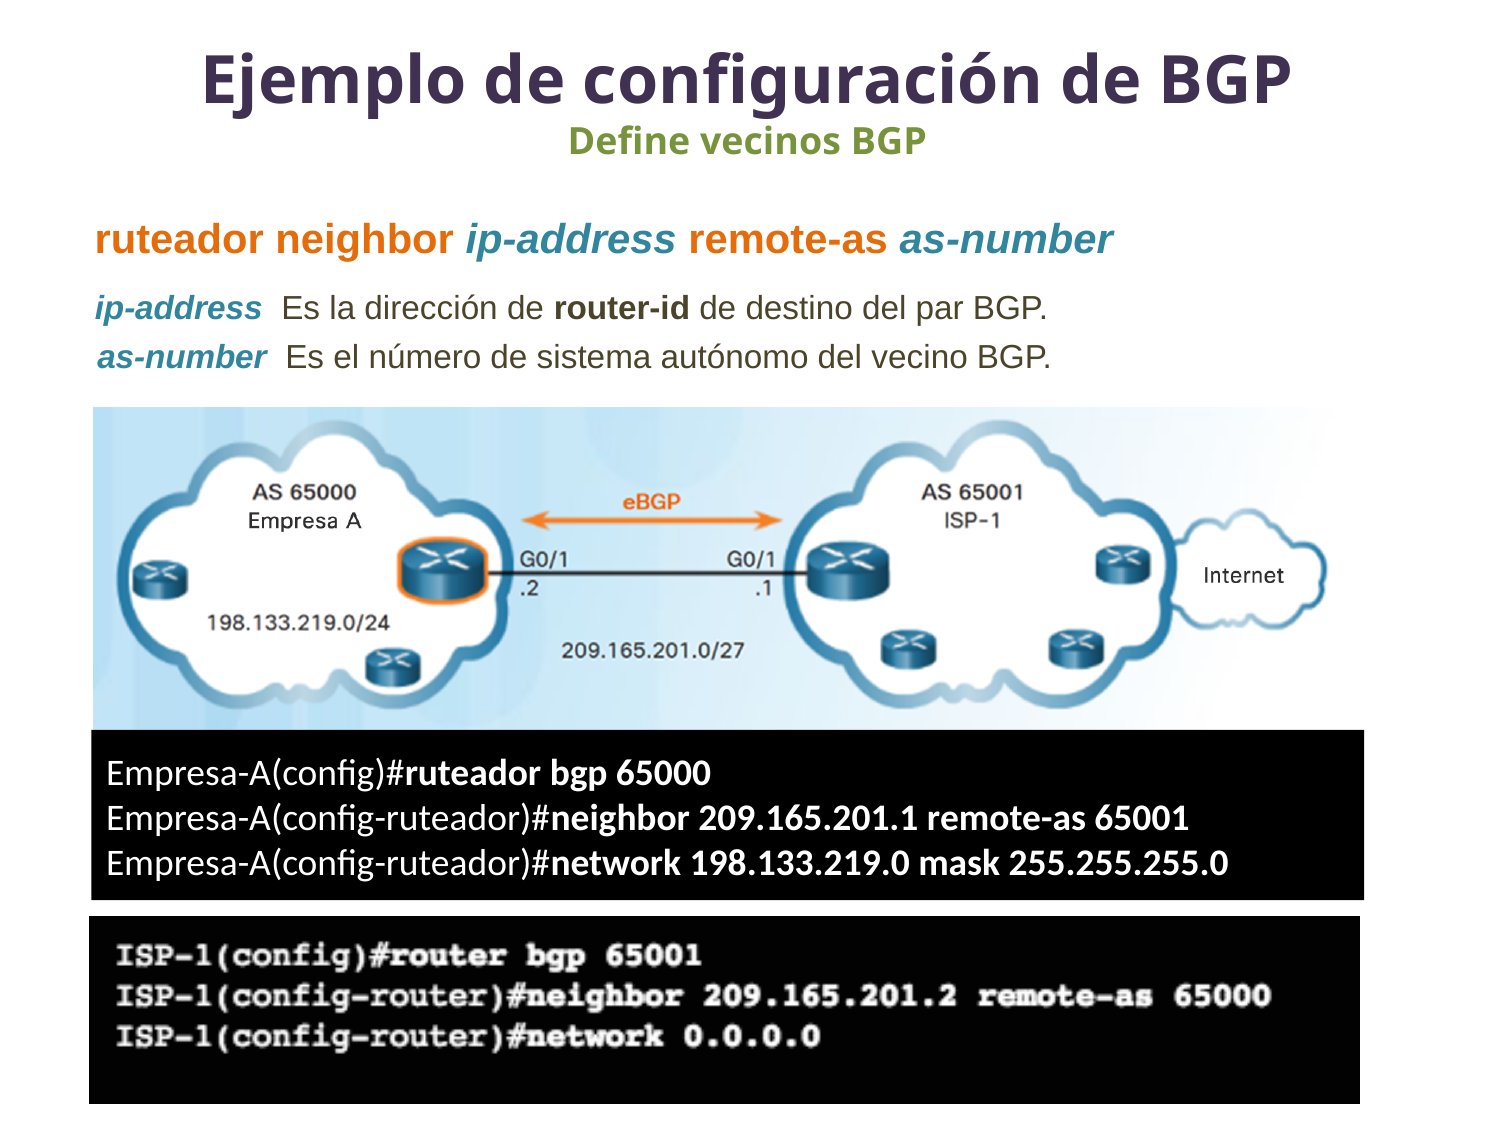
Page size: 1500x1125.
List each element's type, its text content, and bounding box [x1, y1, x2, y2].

text_box as-number Es el número de sistema autónomo del vecino BGP. [82, 328, 1069, 383]
text_box ruteador neighbor ip-address remote-as as-number [79, 202, 1360, 270]
text_box Empresa-A(config)#ruteador bgp 65000 Empresa-A(config-ruteador)#neighbor 209.165.201.1 remote-as 65001 Empresa-A(config-ruteador)#network 198.133.219.0 mask 255.255.255.0 [91, 740, 1365, 890]
text_box Ejemplo de configuración de BGP Define vecinos BGP [24, 5, 1471, 194]
text_box ip-address Es la dirección de router-id de destino del par BGP. [79, 266, 1128, 334]
text_box [89, 728, 1366, 902]
picture [89, 916, 1360, 1105]
picture [93, 406, 1346, 822]
